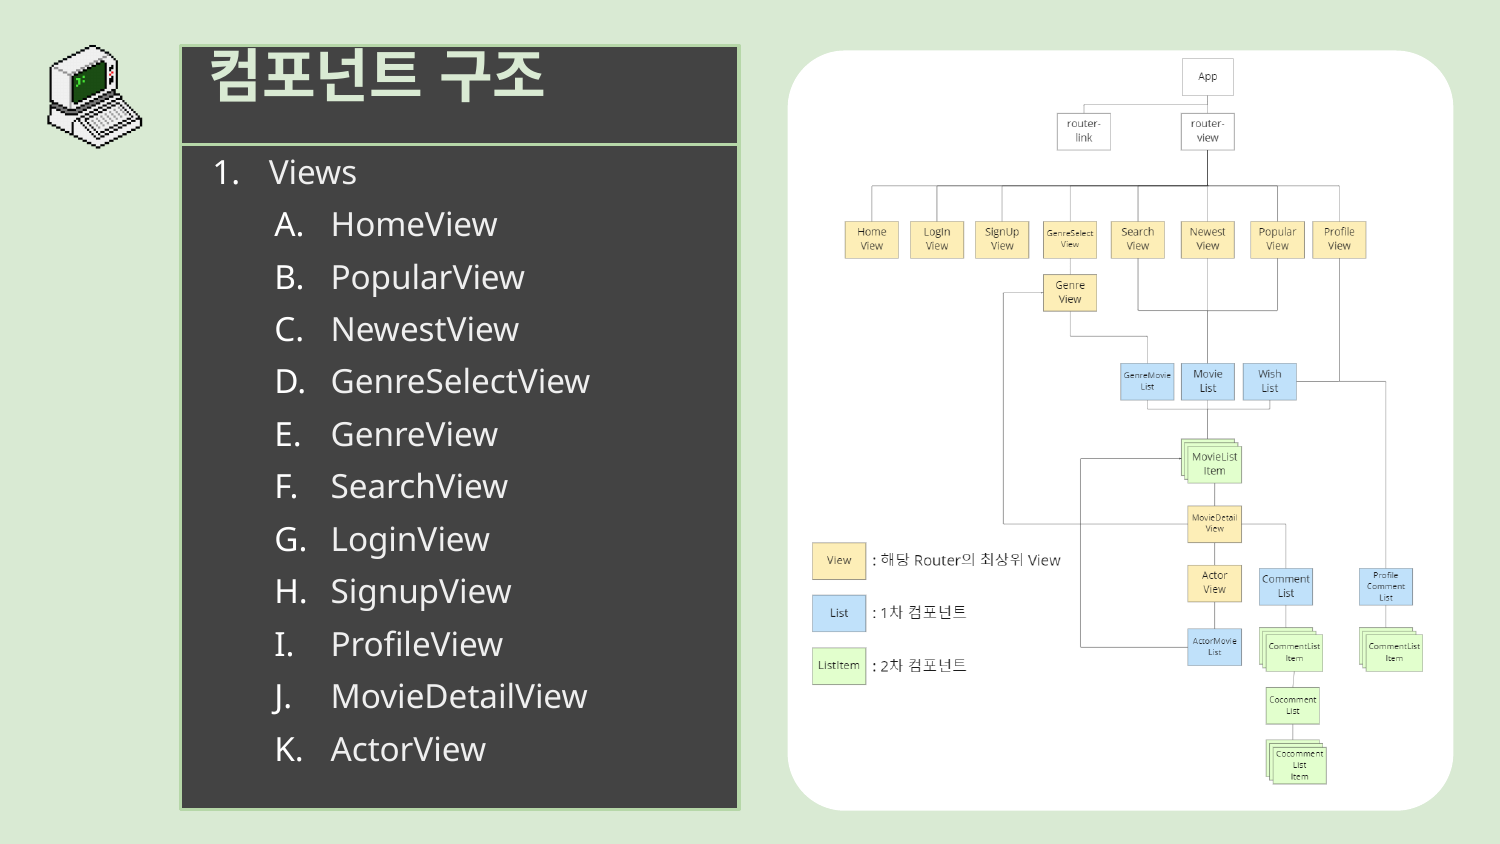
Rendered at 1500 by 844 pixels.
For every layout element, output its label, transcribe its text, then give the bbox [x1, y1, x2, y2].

picture [34, 36, 153, 155]
text_box 컴포넌트 구조 [194, 14, 767, 63]
picture [787, 50, 1454, 811]
text_box Views HomeView PopularView NewestView GenreSelectView GenreView SearchView LoginView SignupView ProfileView MovieDetailView ActorView [197, 135, 709, 586]
